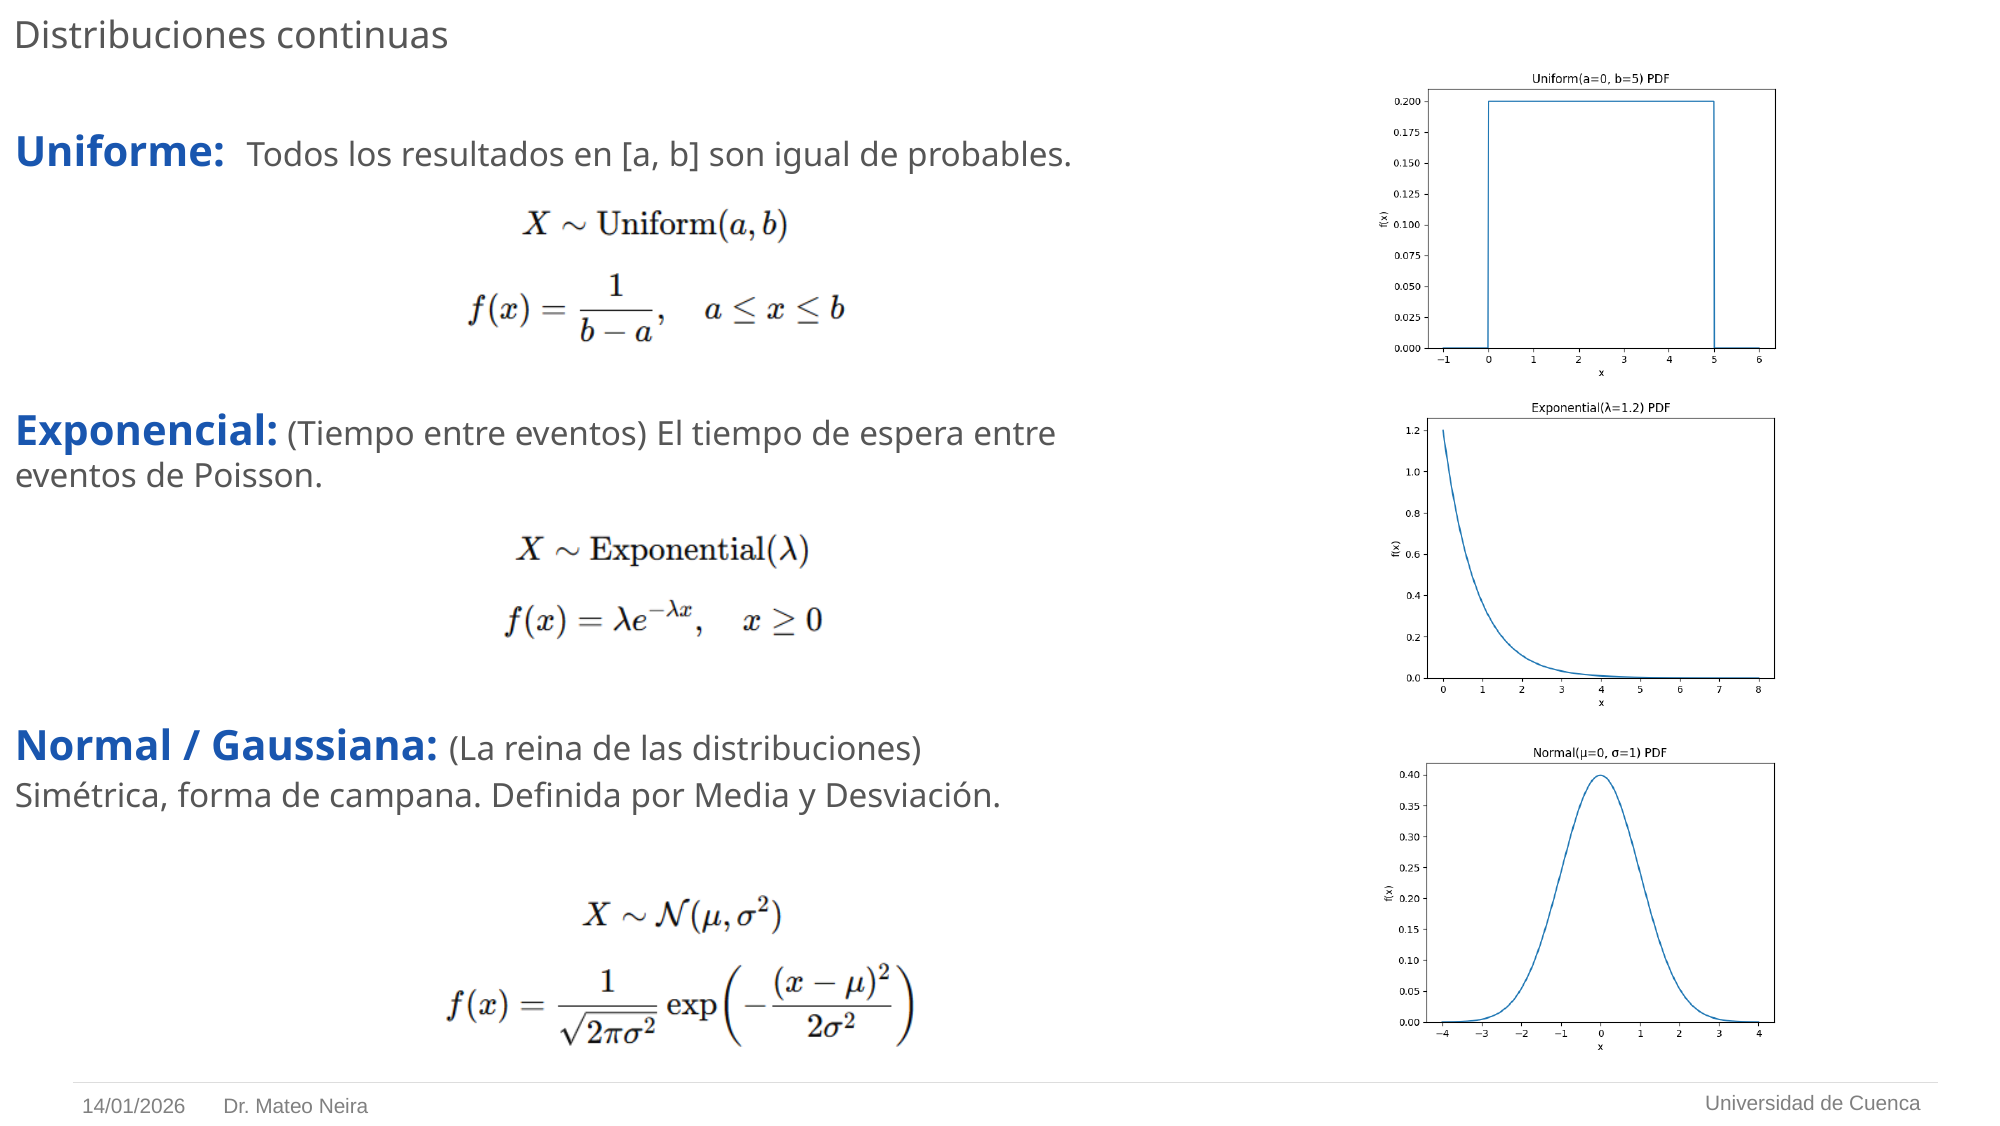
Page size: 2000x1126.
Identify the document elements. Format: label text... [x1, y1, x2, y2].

picture [1383, 395, 1782, 715]
title Distribuciones continuas [13, 0, 1989, 67]
picture [1377, 740, 1782, 1060]
picture [416, 496, 893, 658]
picture [399, 874, 978, 1063]
picture [374, 179, 935, 364]
list Uniforme: Todos los resultados en [a, b] son igual de probables. Exponencial: (Tiempo entre eventos) El tiempo de espera entre eventos de Poisson. Normal / Gaussiana: (La reina de las distribuciones) Simétrica, forma de campana. Definida por Media y Desviación. [14, 115, 1141, 791]
picture [1372, 66, 1782, 386]
